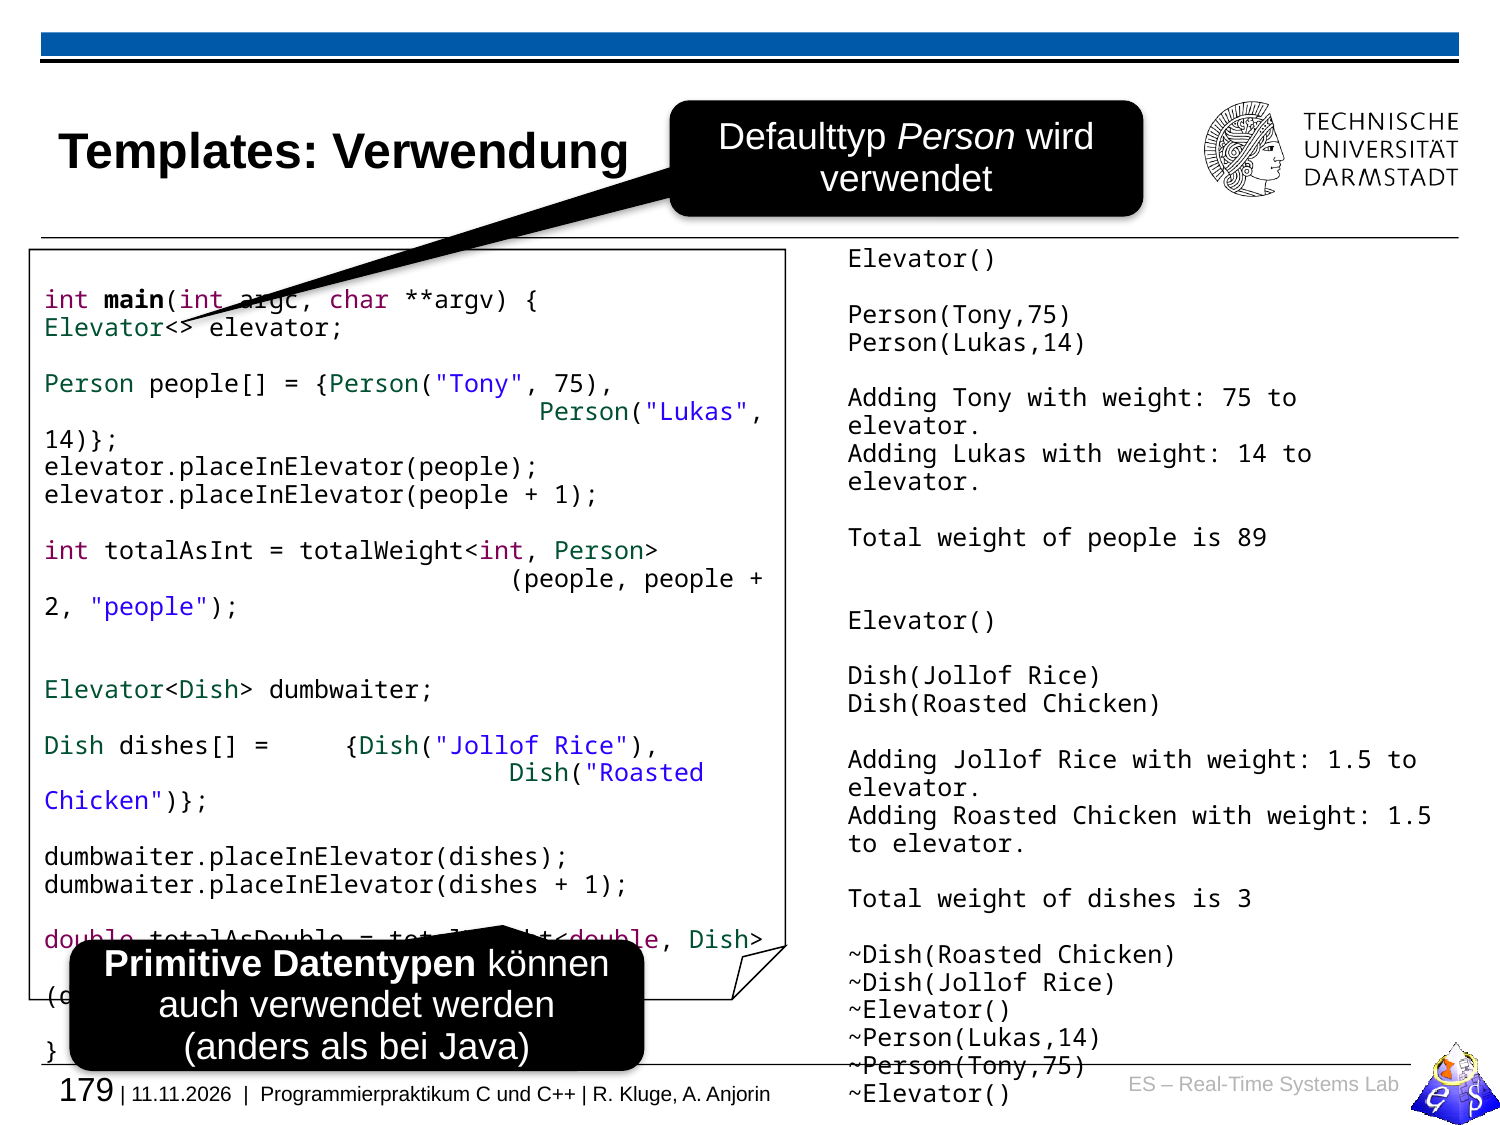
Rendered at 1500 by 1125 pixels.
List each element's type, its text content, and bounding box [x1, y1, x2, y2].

title Templates: Verwendung [58, 80, 1187, 218]
text_box int main(int argc, char **argv) { Elevator<> elevator; Person people[] = {Person("Tony", 75), Person("Lukas", 14)}; elevator.placeInElevator(people); elevator.placeInElevator(people + 1); int totalAsInt = totalWeight<int, Person> (people, people + 2, "people"); Elevator<Dish> dumbwaiter; Dish dishes[] = {Dish("Jollof Rice"), Dish("Roasted Chicken")}; dumbwaiter.placeInElevator(dishes); dumbwaiter.placeInElevator(dishes + 1); double totalAsDouble = totalWeight<double, Dish> (dishes, dishes + 2, "dishes"); } [29, 249, 786, 1000]
picture [1411, 1041, 1500, 1125]
picture [1187, 84, 1483, 214]
text_box Elevator() Person(Tony,75) Person(Lukas,14) Adding Tony with weight: 75 to elevator. Adding Lukas with weight: 14 to elevator. Total weight of people is 89 Elevator() Dish(Jollof Rice) Dish(Roasted Chicken) Adding Jollof Rice with weight: 1.5 to elevator. Adding Roasted Chicken with weight: 1.5 to elevator. Total weight of dishes is 3 ~Dish(Roasted Chicken) ~Dish(Jollof Rice) ~Elevator() ~Person(Lukas,14) ~Person(Tony,75) ~Elevator() [832, 238, 1459, 1116]
text_box Primitive Datentypen können auch verwendet werden (anders als bei Java) [69, 925, 645, 1072]
text_box Defaulttyp Person wird verwendet [180, 100, 1144, 323]
